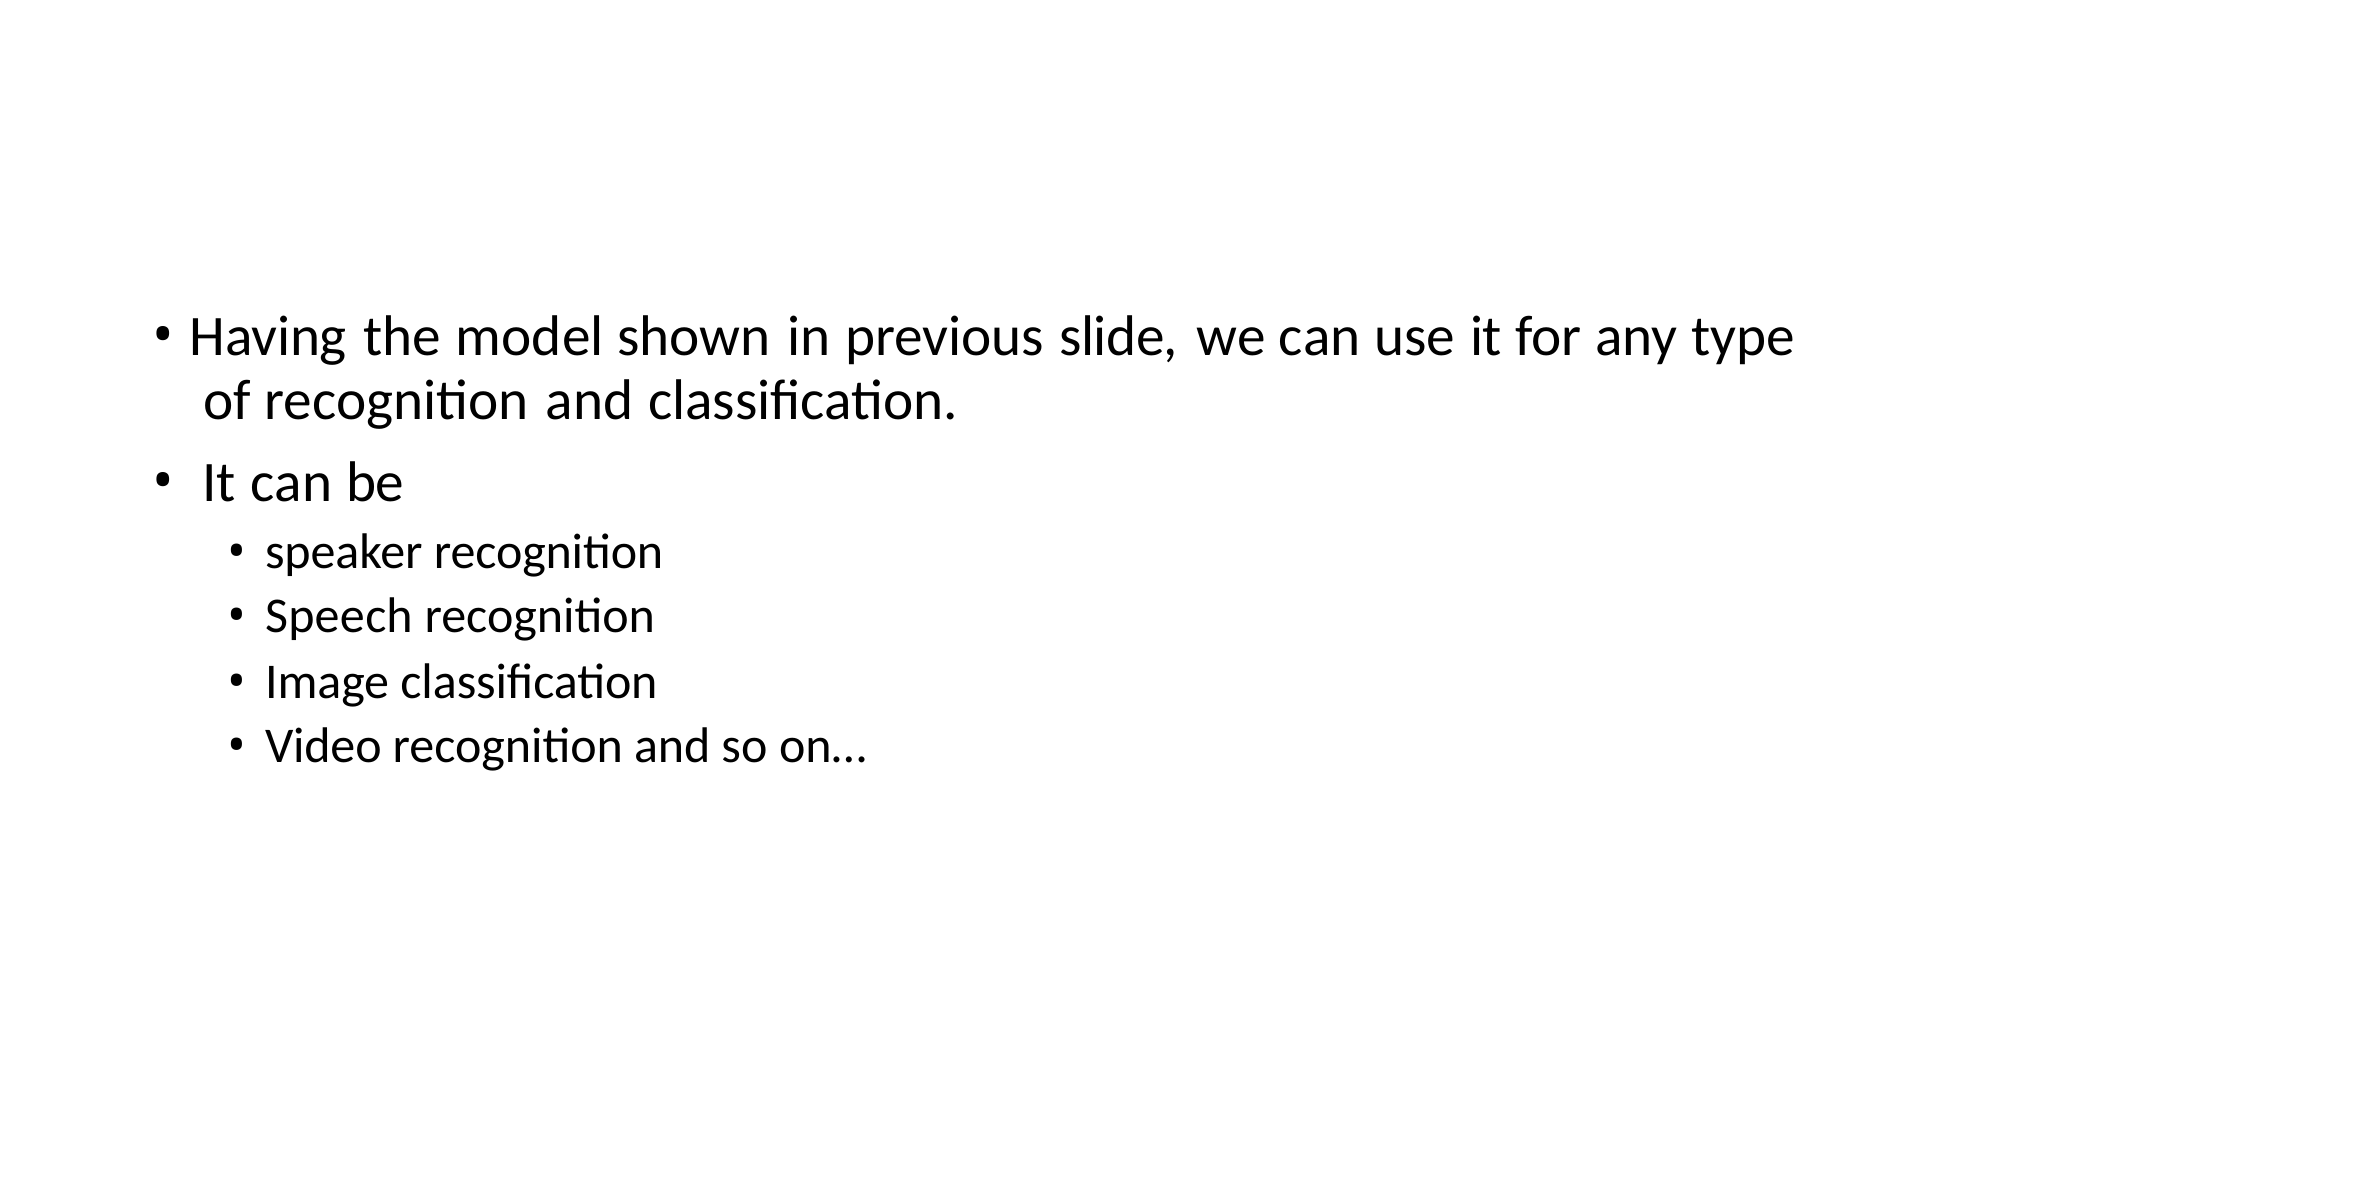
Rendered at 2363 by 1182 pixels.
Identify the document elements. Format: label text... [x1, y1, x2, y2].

text_box Having the model shown in previous slide, we can use it for any type of recognition and classification. It can be speaker recognition Speech recognition Image classification Video recognition and so on… [150, 294, 1804, 773]
